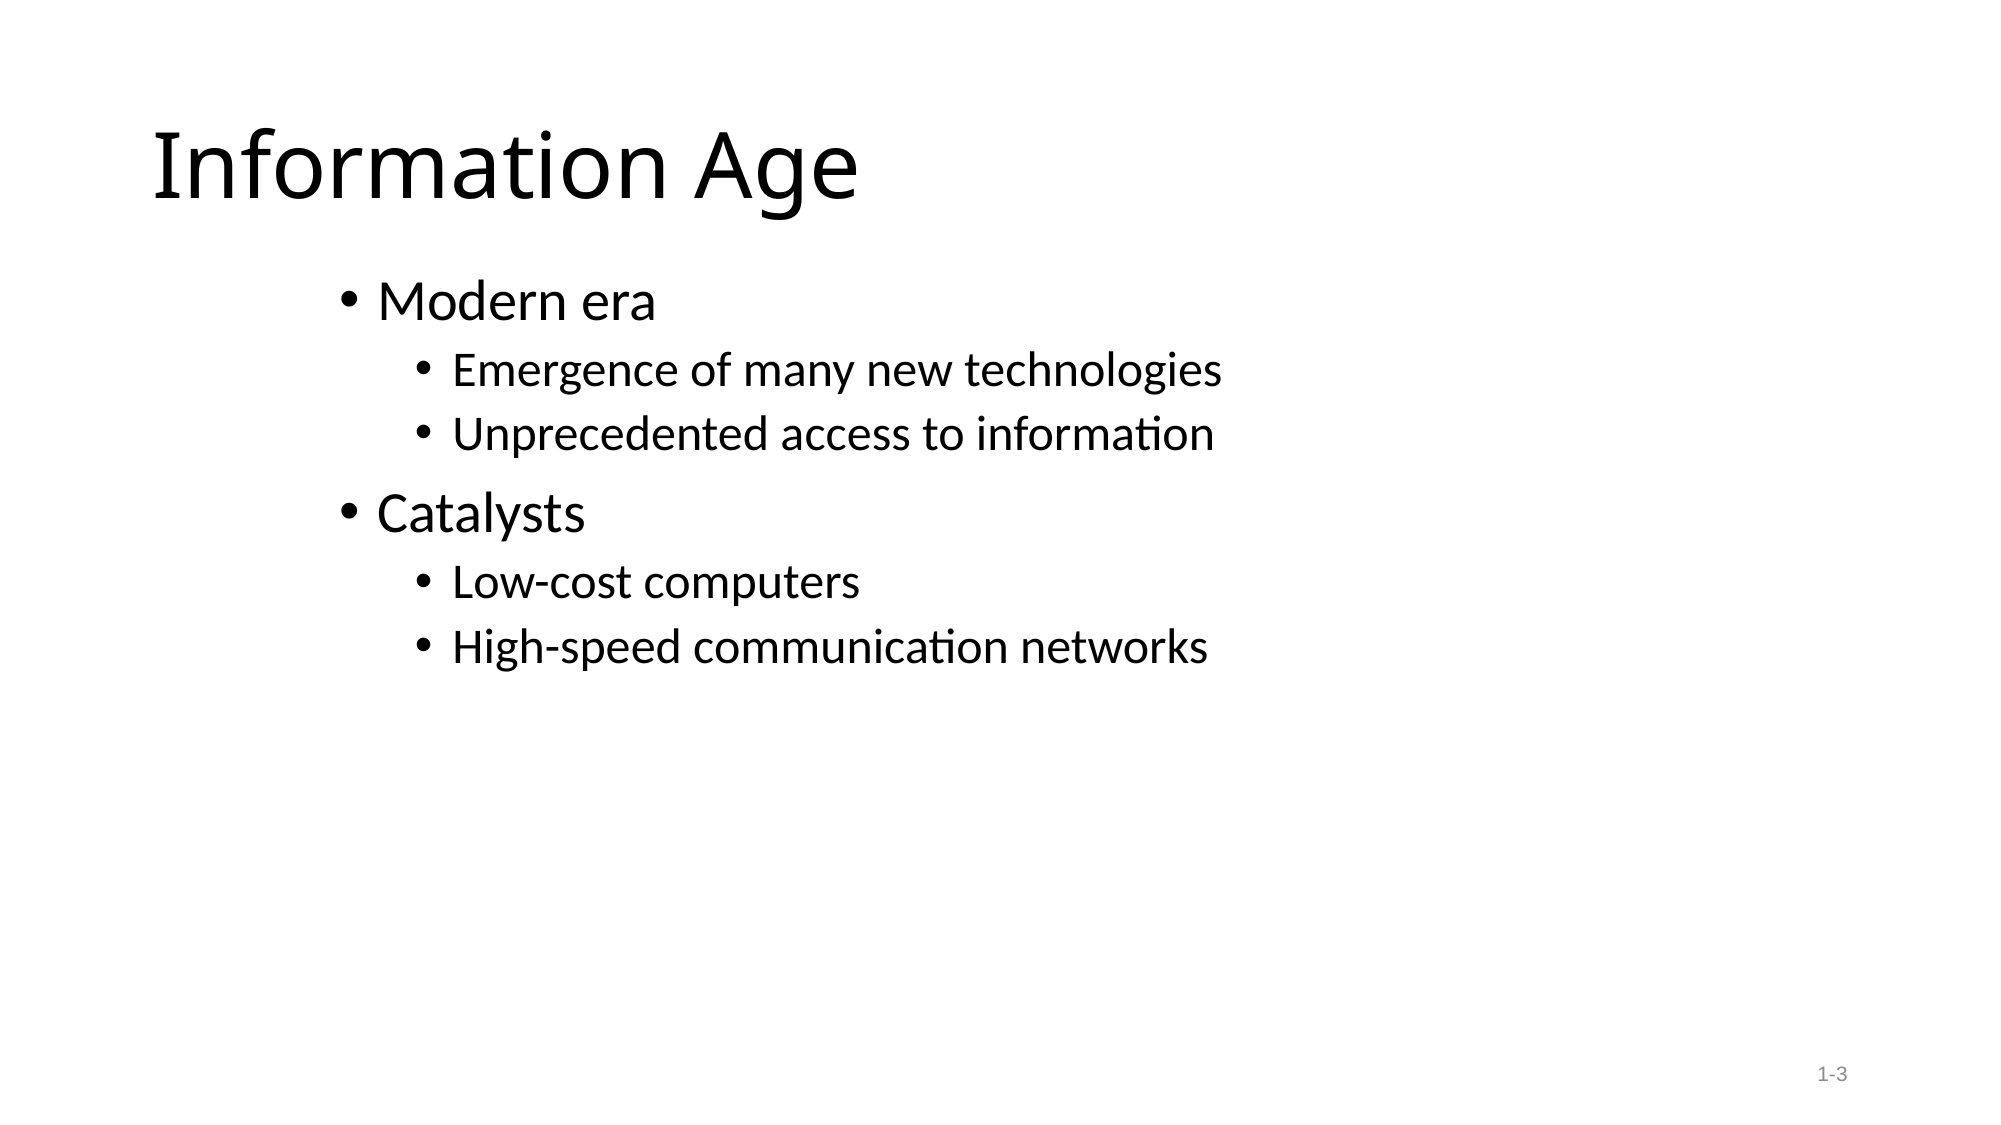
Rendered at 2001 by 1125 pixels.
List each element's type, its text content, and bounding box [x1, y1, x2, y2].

slide_number 1-3 [1412, 1042, 1863, 1103]
list Modern era Emergence of many new technologies Unprecedented access to information Catalysts Low-cost computers High-speed communication networks [324, 262, 1688, 788]
title Information Age [137, 59, 1863, 278]
